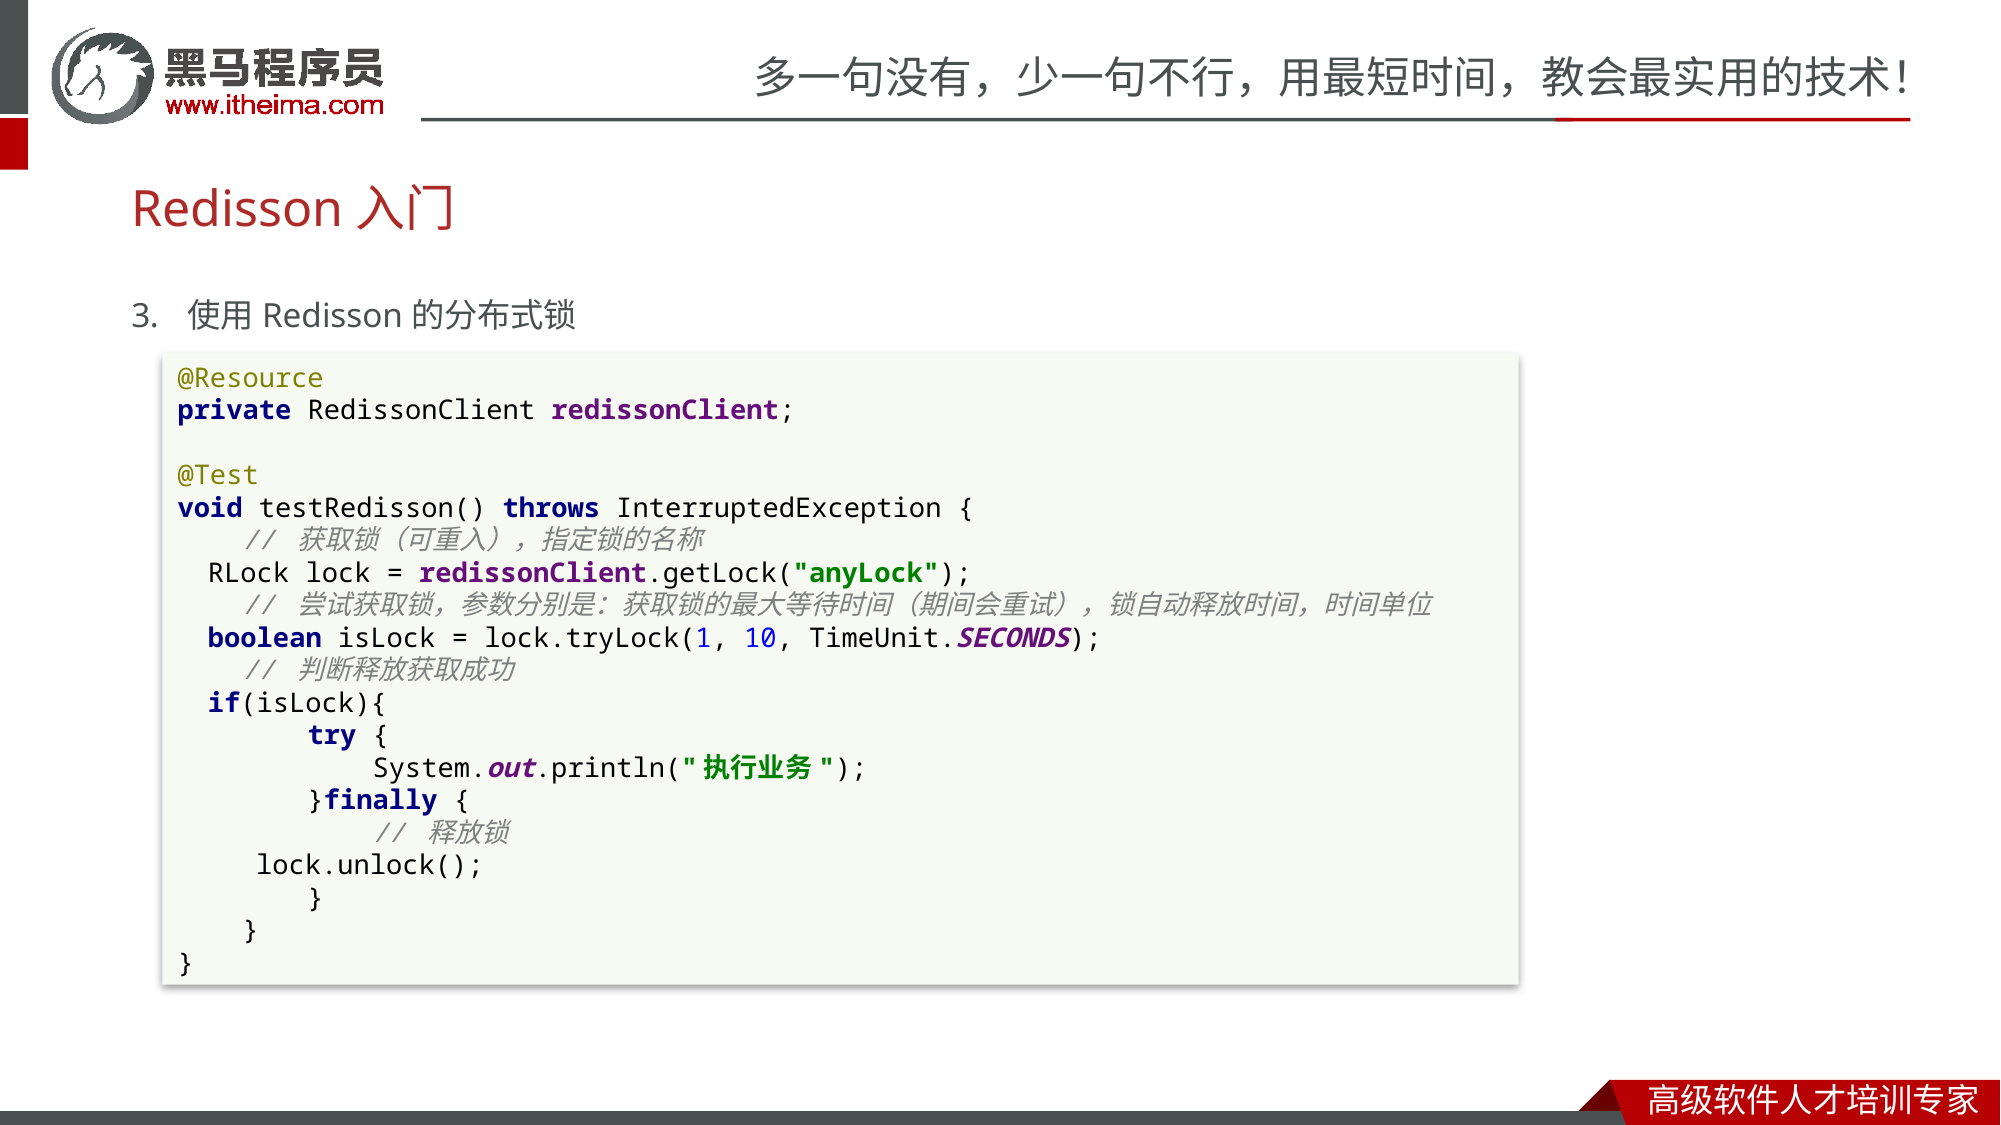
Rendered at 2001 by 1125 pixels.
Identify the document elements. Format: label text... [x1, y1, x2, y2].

list 使用Redisson的分布式锁 [116, 266, 1906, 900]
text_box Redisson入门 [116, 169, 1872, 245]
text_box @Resource private RedissonClient redissonClient; @Test void testRedisson() throws InterruptedException { // 获取锁（可重入），指定锁的名称 RLock lock = redissonClient.getLock("anyLock"); // 尝试获取锁，参数分别是：获取锁的最大等待时间（期间会重试），锁自动释放时间，时间单位 boolean isLock = lock.tryLock(1, 10, TimeUnit.SECONDS); // 判断释放获取成功 if(isLock){ try { System.out.println("执行业务"); }finally { // 释放锁 lock.unlock(); } } } [162, 352, 1519, 985]
picture [50, 26, 384, 125]
